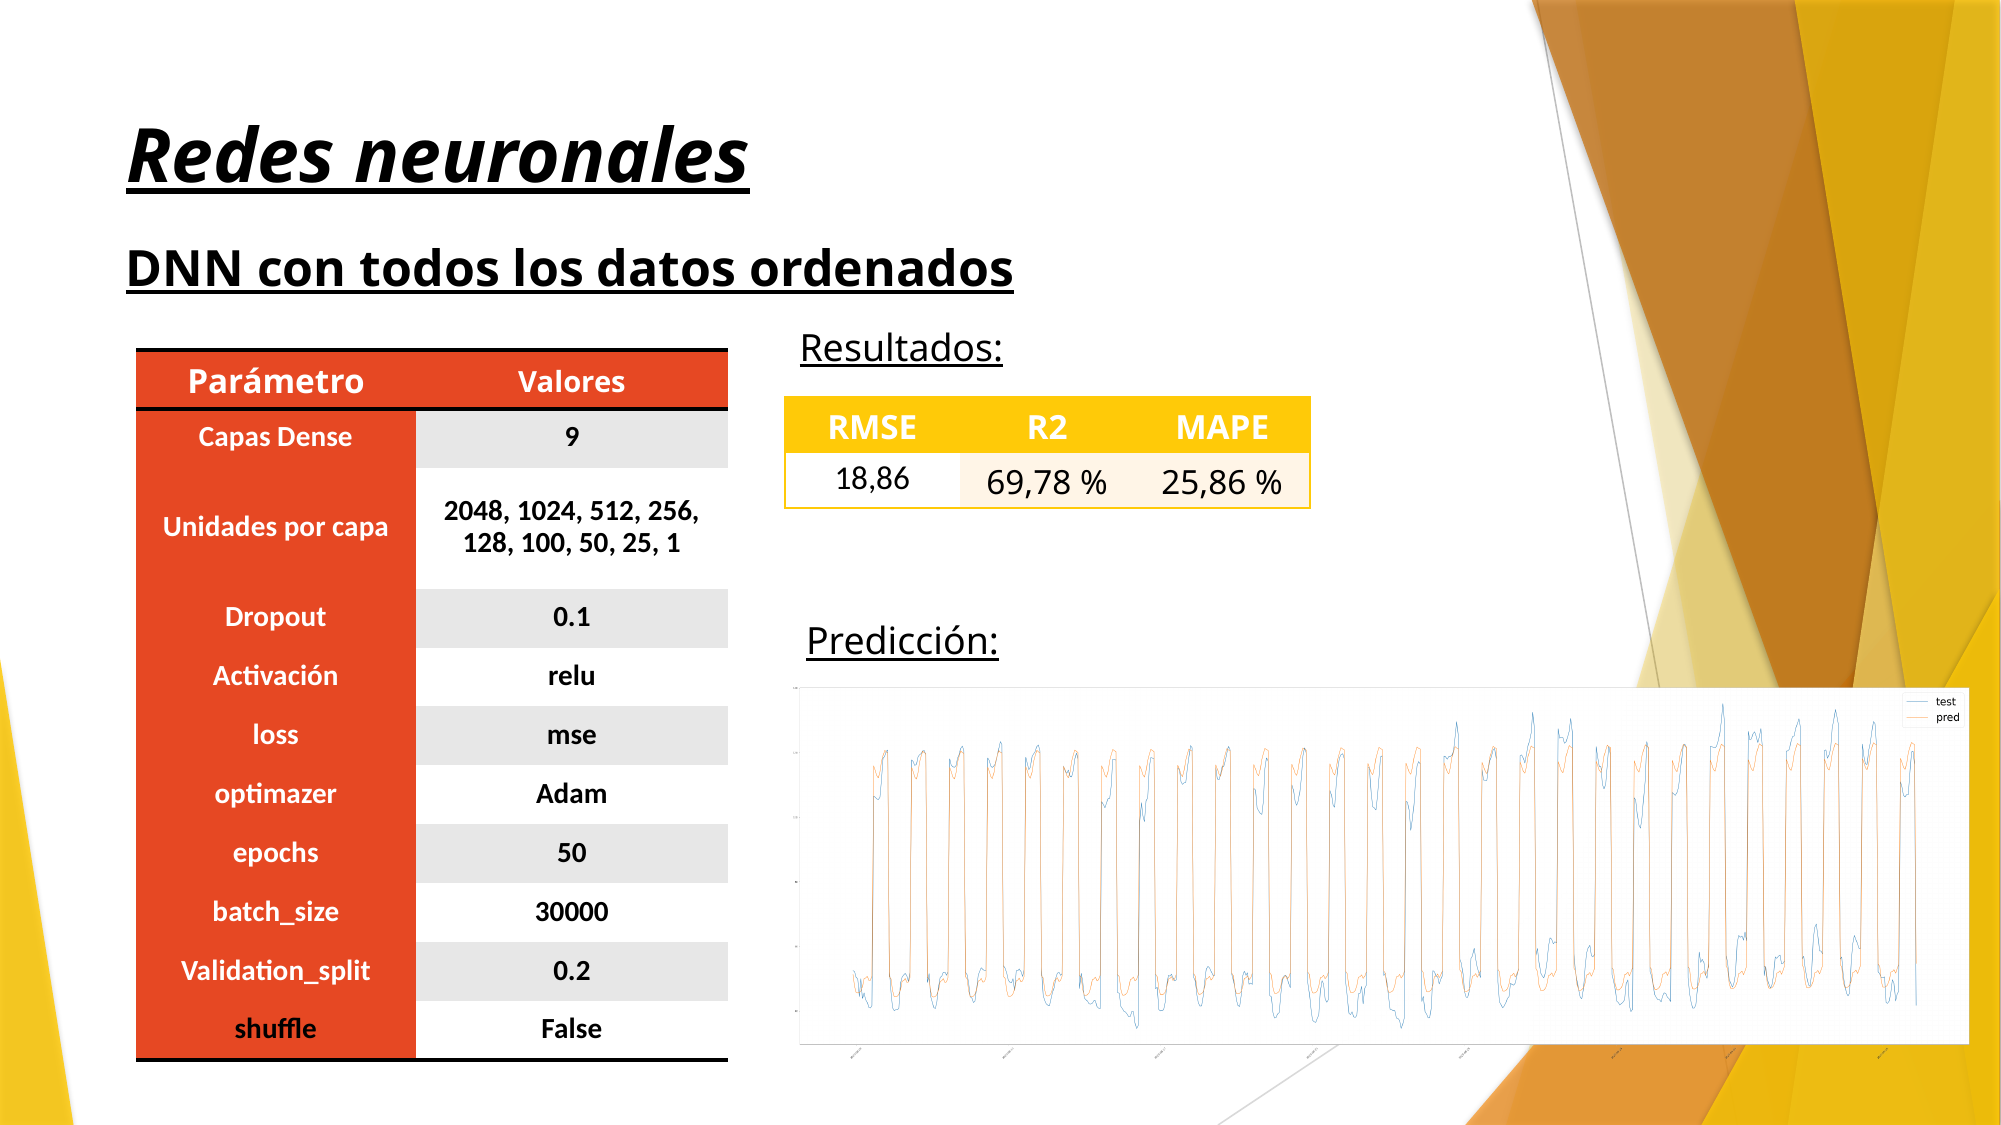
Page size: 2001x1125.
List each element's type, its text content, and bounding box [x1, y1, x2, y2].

table_cell Validation_split [136, 942, 416, 1001]
table_cell Capas Dense [136, 411, 416, 468]
table_cell Activación [136, 648, 416, 706]
table_cell shuffle [136, 1001, 416, 1058]
title Redes neuronales [111, 99, 1522, 228]
table_cell 18,86 [786, 453, 960, 507]
table_cell relu [416, 648, 728, 706]
table_header RMSE [786, 398, 960, 451]
table_cell batch_size [136, 883, 416, 942]
table_header R2 [960, 398, 1135, 451]
table_cell loss [136, 706, 416, 765]
table_header Parámetro [136, 352, 416, 407]
table_cell mse [416, 706, 728, 765]
text_box Predicción: [791, 609, 1317, 670]
table_cell 30000 [416, 883, 728, 942]
table_cell 25,86 % [1135, 453, 1309, 507]
table_cell 50 [416, 824, 728, 883]
text_box DNN con todos los datos ordenados [111, 228, 1889, 349]
table_cell 2048, 1024, 512, 256, 128, 100, 50, 25, 1 [416, 468, 728, 589]
table_header Valores [416, 352, 728, 407]
table_cell Adam [416, 765, 728, 824]
picture [790, 685, 1971, 1061]
table_cell 0.2 [416, 942, 728, 1001]
table_header MAPE [1135, 398, 1309, 451]
table_cell Unidades por capa [136, 468, 416, 589]
table_cell 0.1 [416, 589, 728, 648]
table_cell 69,78 % [960, 453, 1135, 507]
text_box Resultados: [784, 316, 1310, 377]
table_cell epochs [136, 824, 416, 883]
table_cell Dropout [136, 589, 416, 648]
table_cell 9 [416, 411, 728, 468]
table_cell False [416, 1001, 728, 1058]
table_cell optimazer [136, 765, 416, 824]
